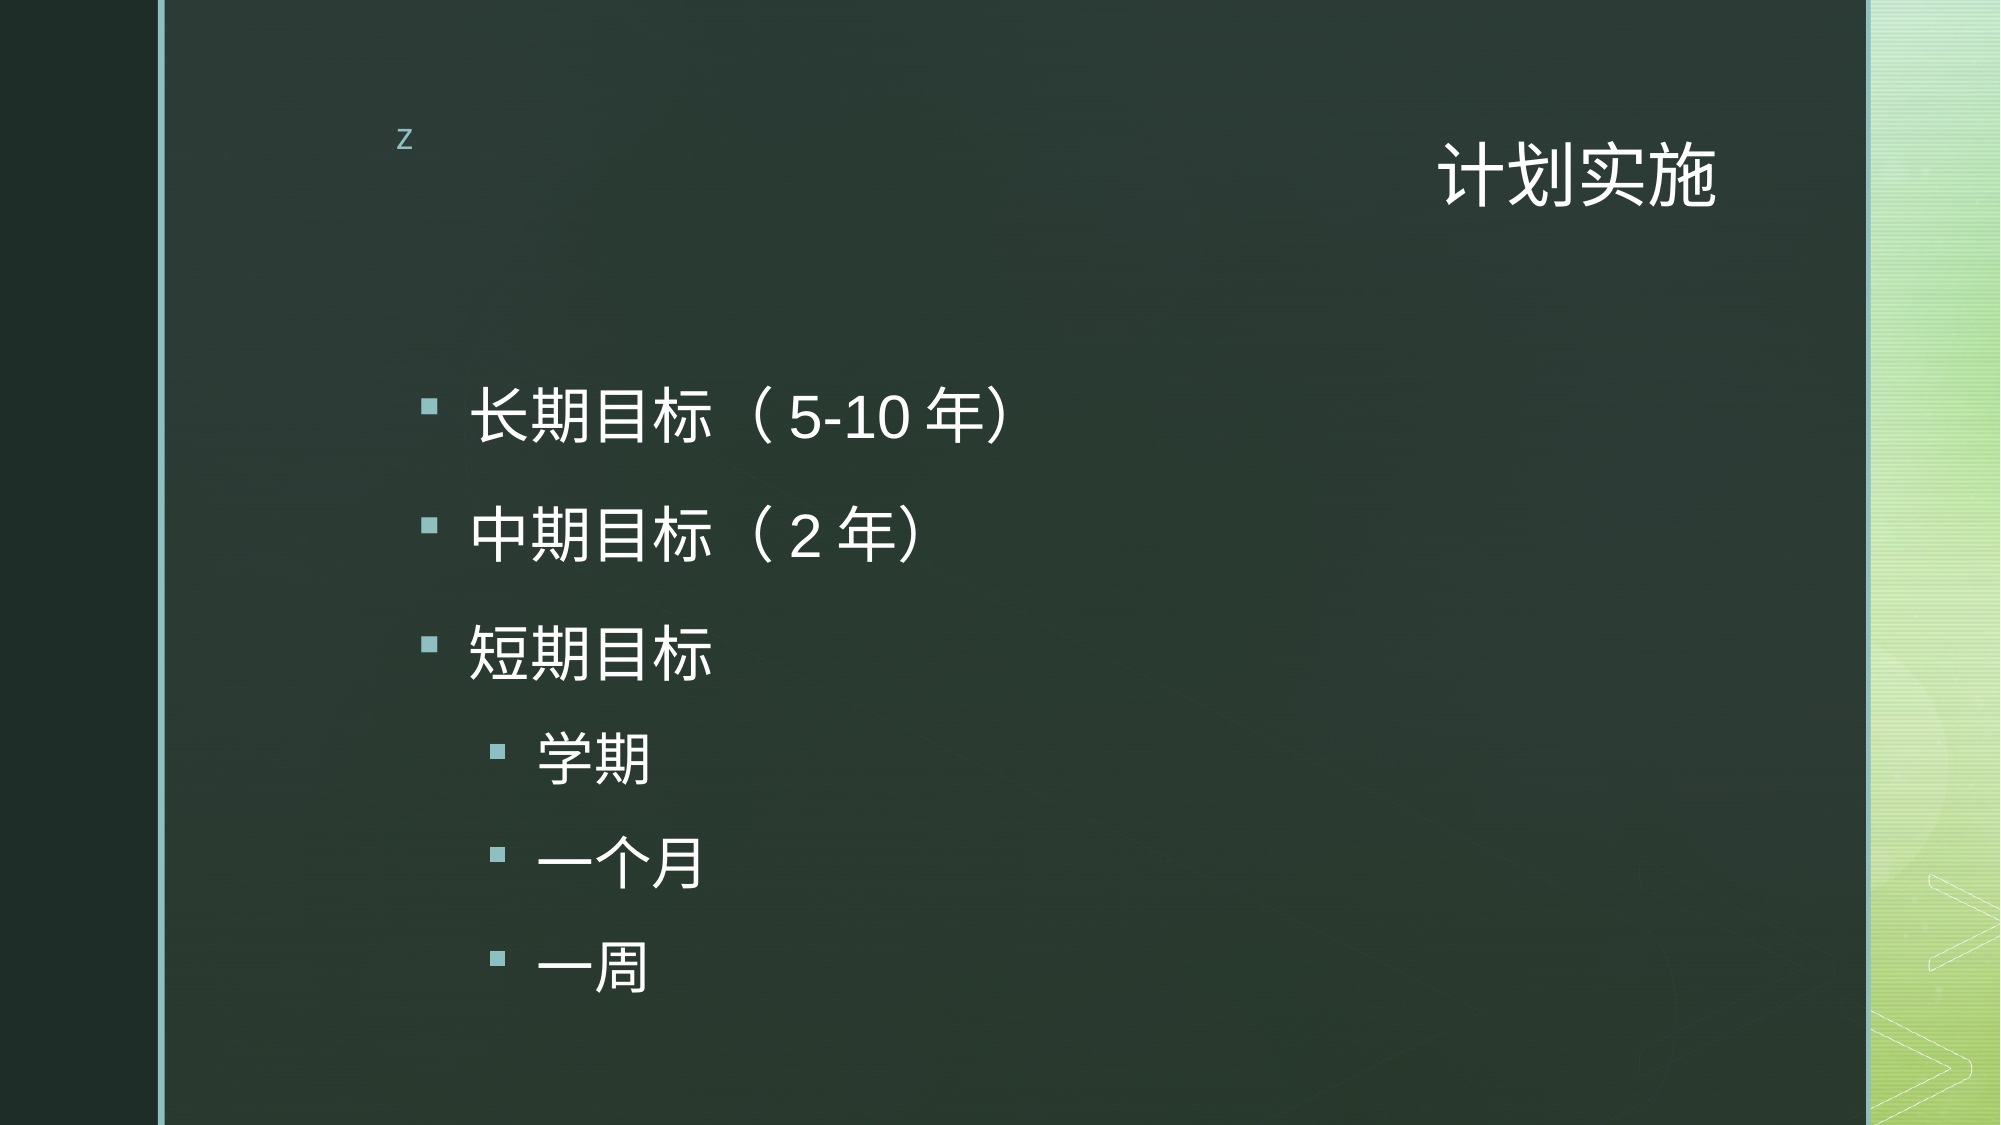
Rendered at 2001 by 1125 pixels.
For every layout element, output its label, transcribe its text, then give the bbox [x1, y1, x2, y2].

title 计划实施 [428, 132, 1734, 310]
list 长期目标（5-10年） 中期目标（2年） 短期目标 学期 一个月 一周 [401, 353, 1681, 1009]
picture [1871, 0, 2001, 1125]
